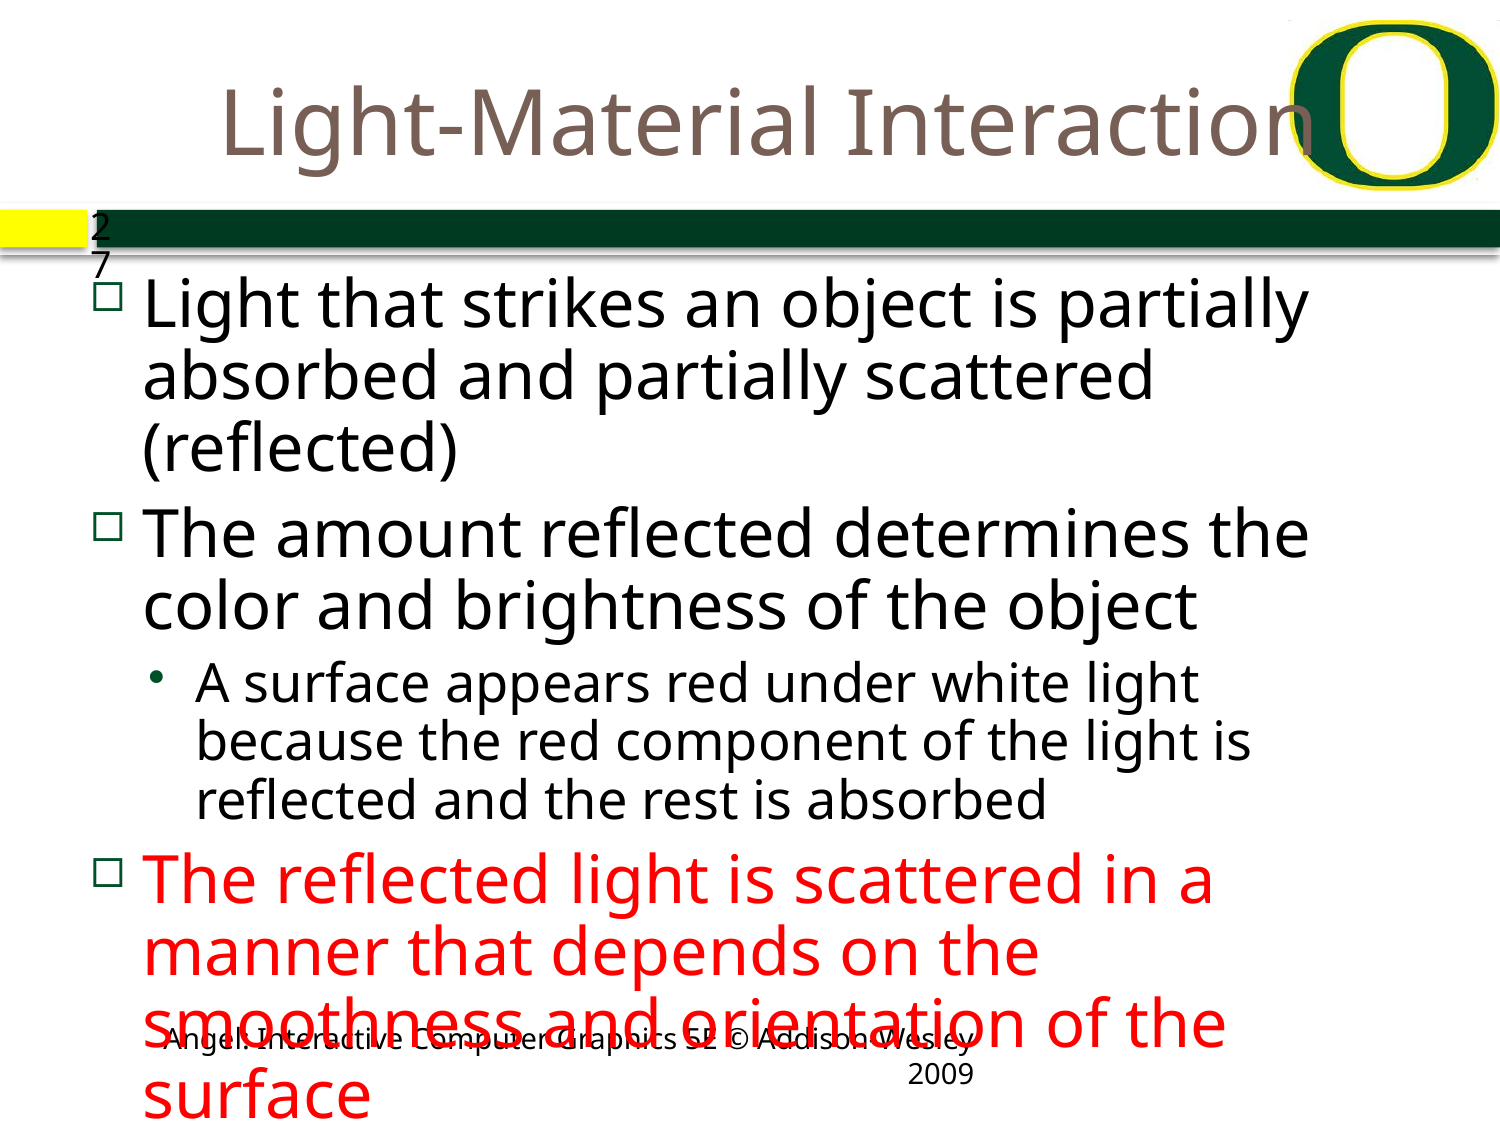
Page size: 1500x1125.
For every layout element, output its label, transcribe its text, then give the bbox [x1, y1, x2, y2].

picture [1287, 20, 1500, 191]
slide_number 27 [0, 208, 88, 249]
title Light-Material Interaction [100, 37, 1438, 200]
list Light that strikes an object is partially absorbed and partially scattered (reflected) The amount reflected determines the color and brightness of the object A surface appears red under white light because the red component of the light is reflected and the rest is absorbed The reflected light is scattered in a manner that depends on the smoothness and orientation of the surface [75, 262, 1425, 1038]
footer Angel: Interactive Computer Graphics 5E © Addison-Wesley 2009 [99, 1038, 990, 1085]
